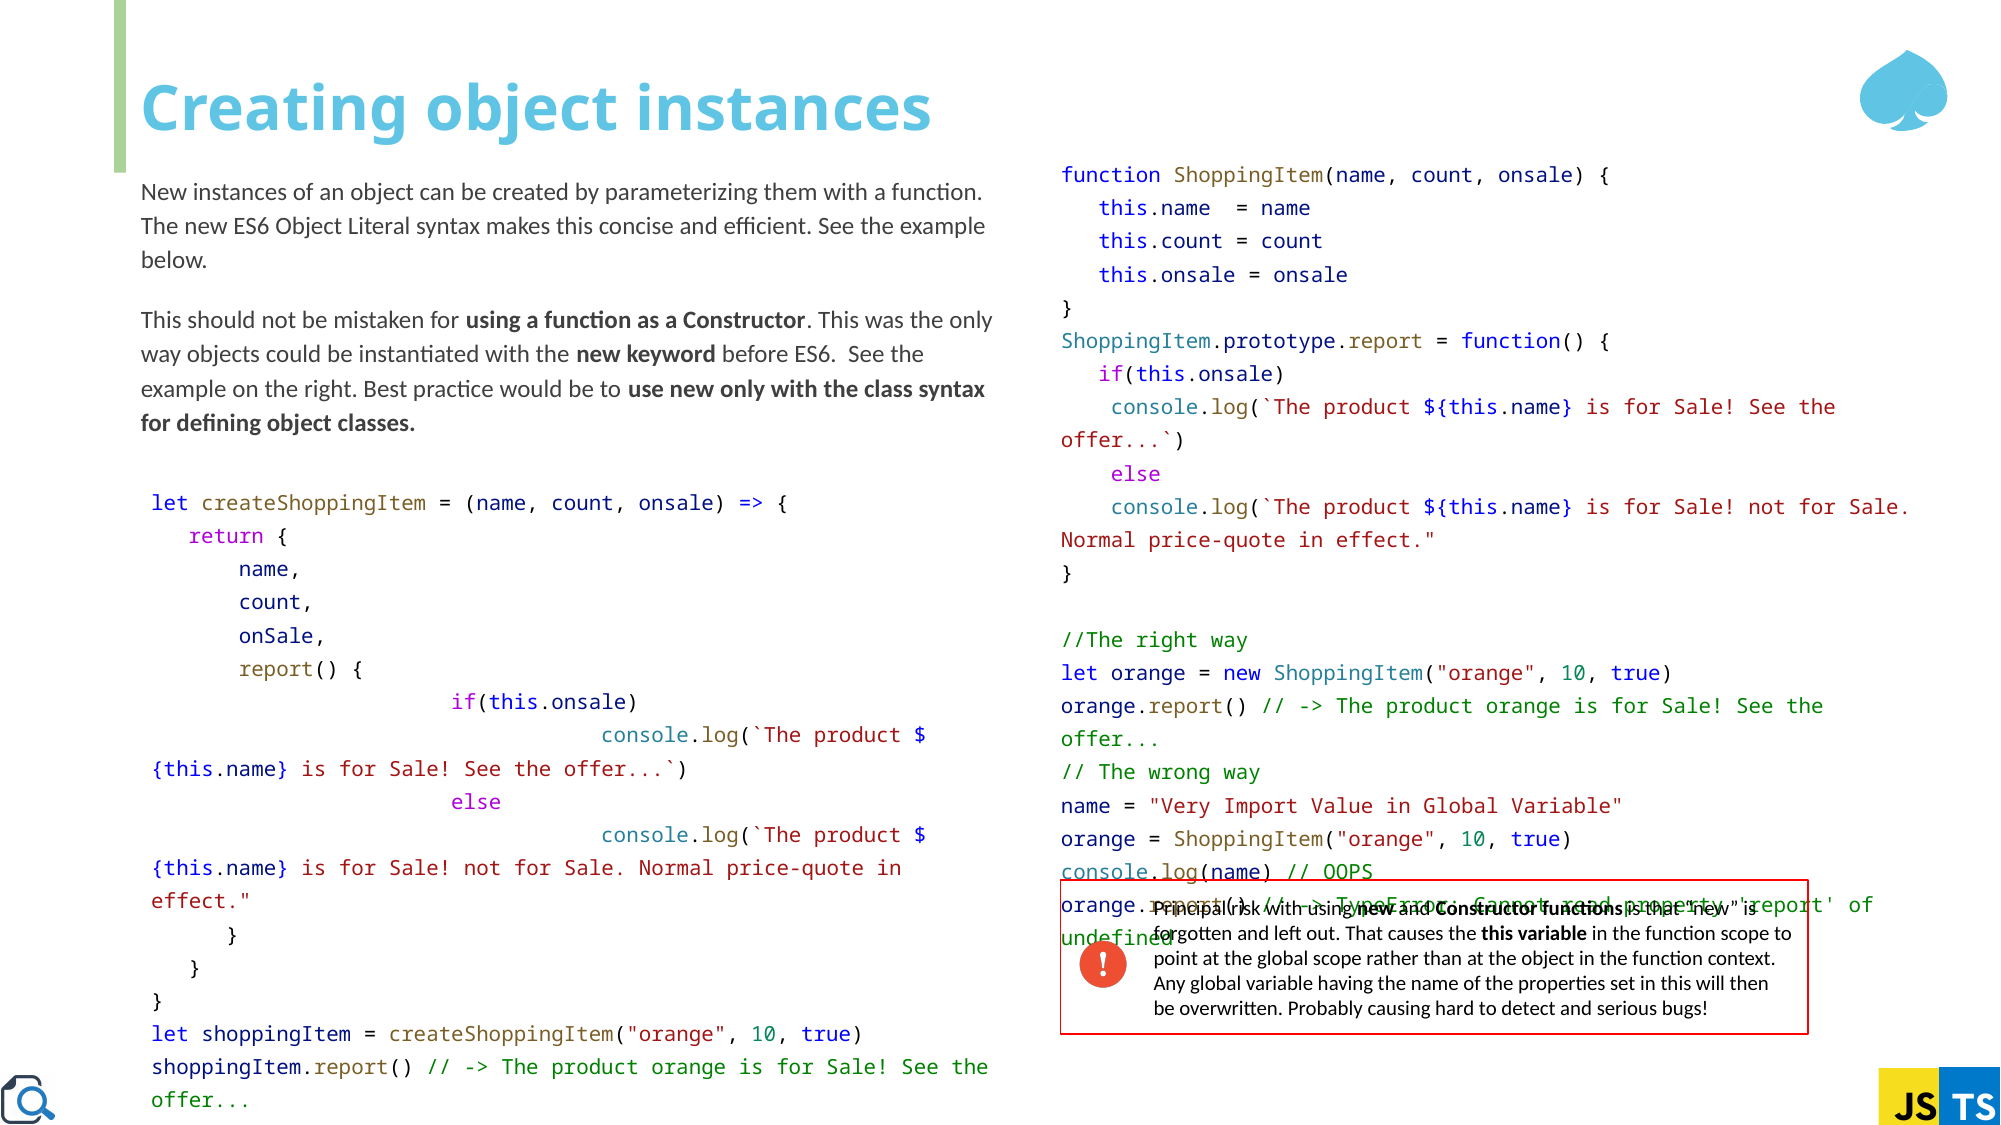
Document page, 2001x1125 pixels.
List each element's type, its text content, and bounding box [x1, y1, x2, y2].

list let createShoppingItem = (name, count, onsale) => { return { name, count, onSale, report() { if(this.onsale) console.log(`The product ${this.name} is for Sale! See the offer...`) else console.log(`The product ${this.name} is for Sale! not for Sale. Normal price-quote in effect." } } } let shoppingItem = createShoppingItem("orange", 10, true) shoppingItem.report() // -> The product orange is for Sale! See the offer... [151, 481, 1010, 1074]
list New instances of an object can be created by parameterizing them with a function. The new ES6 Object Literal syntax makes this concise and efficient. See the example below. This should not be mistaken for using a function as a Constructor. This was the only way objects could be instantiated with the new keyword before ES6. See the example on the right. Best practice would be to use new only with the class syntax for defining object classes. [140, 170, 1000, 502]
picture [1074, 934, 1133, 993]
text_box [1060, 879, 1809, 1035]
title Creating object instances [140, 60, 977, 143]
picture [0, 1073, 57, 1125]
picture [1878, 1067, 2000, 1125]
list function ShoppingItem(name, count, onsale) { this.name = name this.count = count this.onsale = onsale } ShoppingItem.prototype.report = function() { if(this.onsale) console.log(`The product ${this.name} is for Sale! See the offer...`) else console.log(`The product ${this.name} is for Sale! not for Sale. Normal price-quote in effect." } //The right way let orange = new ShoppingItem("orange", 10, true) orange.report() // -> The product orange is for Sale! See the offer... // The wrong way name = "Very Import Value in Global Variable" orange = ShoppingItem("orange", 10, true) console.log(name) // OOPS orange.report() // -> TypeError: Cannot read property 'report' of undefined [1060, 153, 1920, 1002]
text_box Principal risk with using new and Constructor functions is that “new” is forgotten and left out. That causes the this variable in the function scope to point at the global scope rather than at the object in the function context. Any global variable having the name of the properties set in this will then be overwritten. Probably causing hard to detect and serious bugs! [1138, 879, 1809, 1019]
